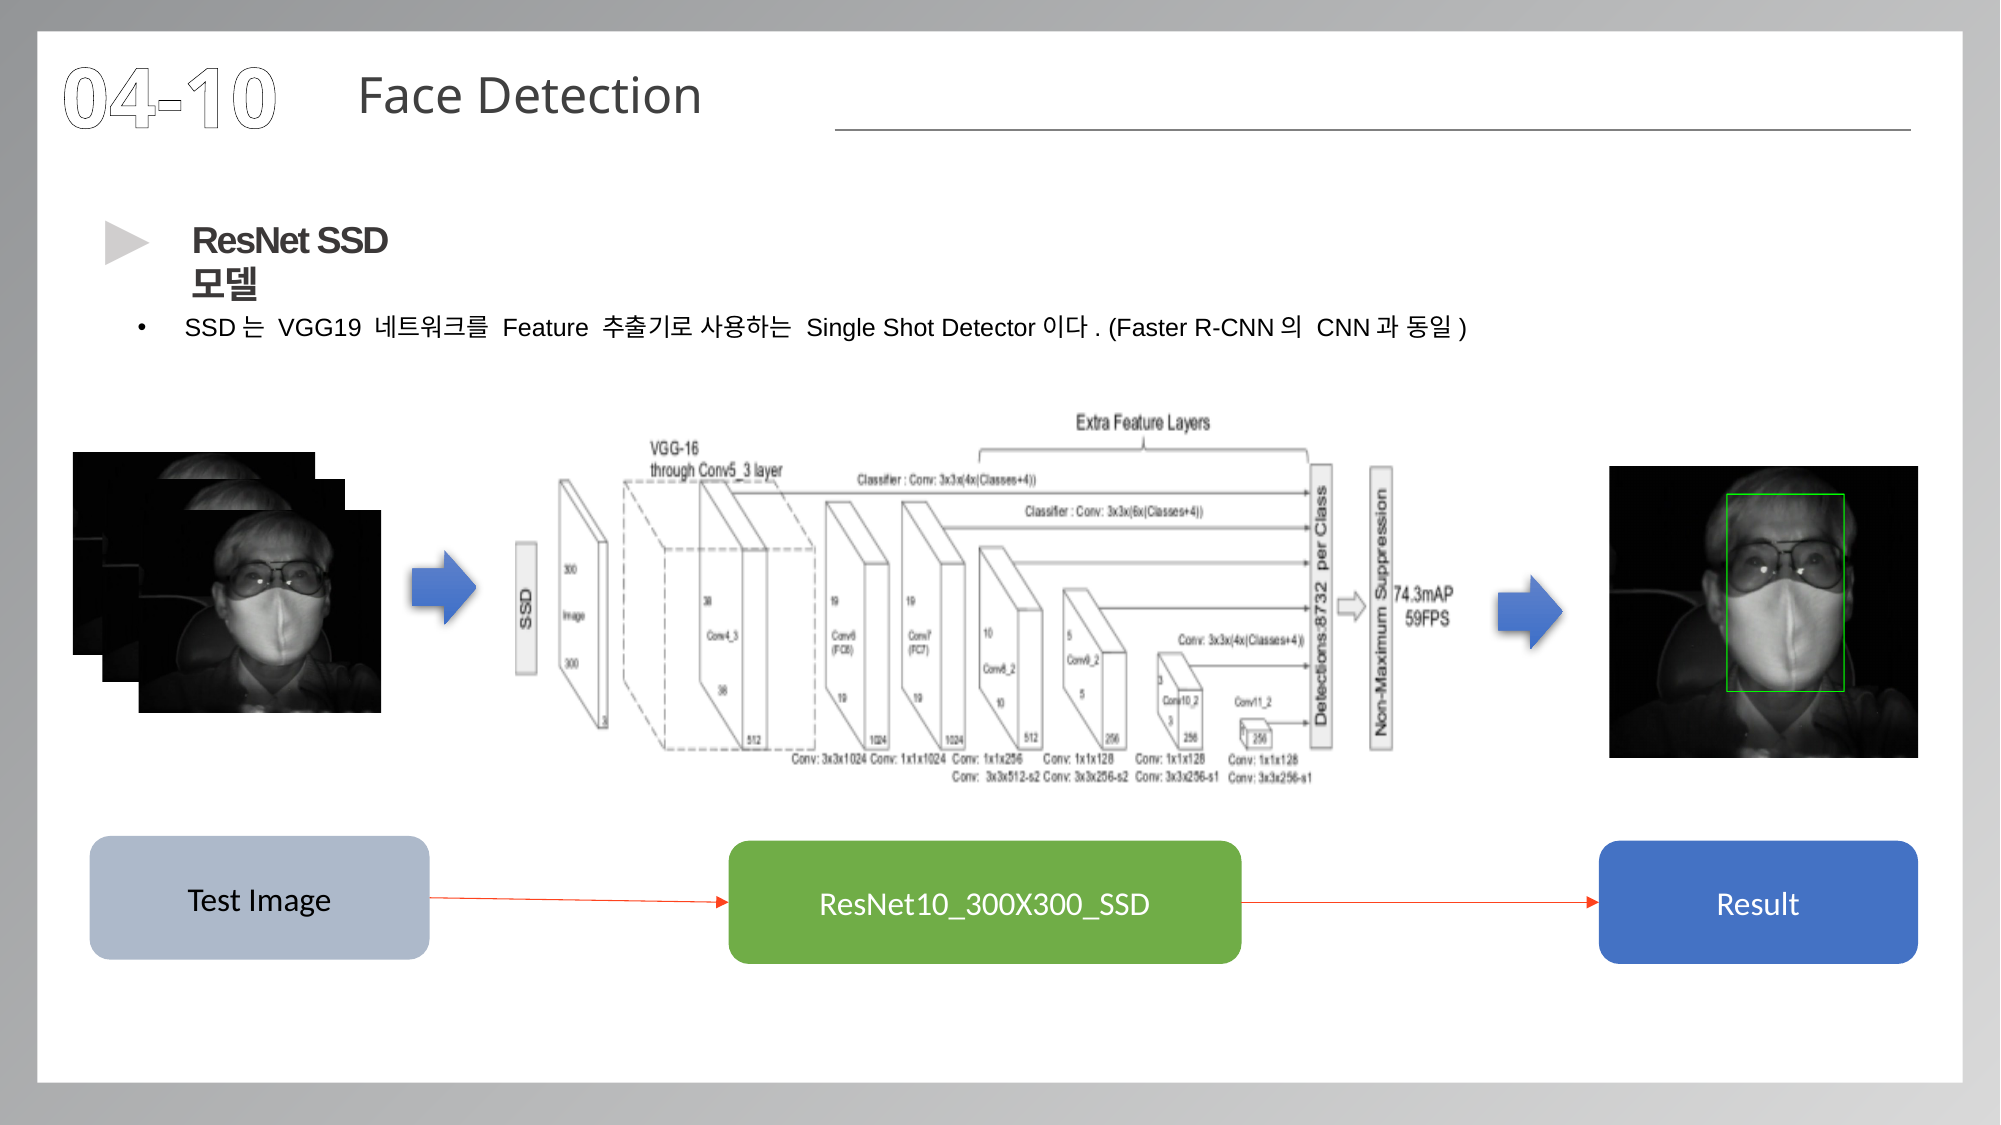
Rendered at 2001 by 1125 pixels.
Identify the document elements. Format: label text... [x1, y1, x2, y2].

text_box ▶ [90, 192, 174, 278]
text_box [36, 30, 1964, 1084]
text_box Face Detection [342, 56, 847, 131]
text_box SSD는 VGG19 네트워크를 Feature 추출기로 사용하는 Single Shot Detector이다. (Faster R-CNN의 CNN과 동일) [122, 289, 1488, 349]
text_box 04-10 [46, 37, 356, 152]
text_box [89, 835, 1919, 964]
text_box ResNet SSD 모델 [177, 208, 487, 289]
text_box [72, 403, 1919, 787]
